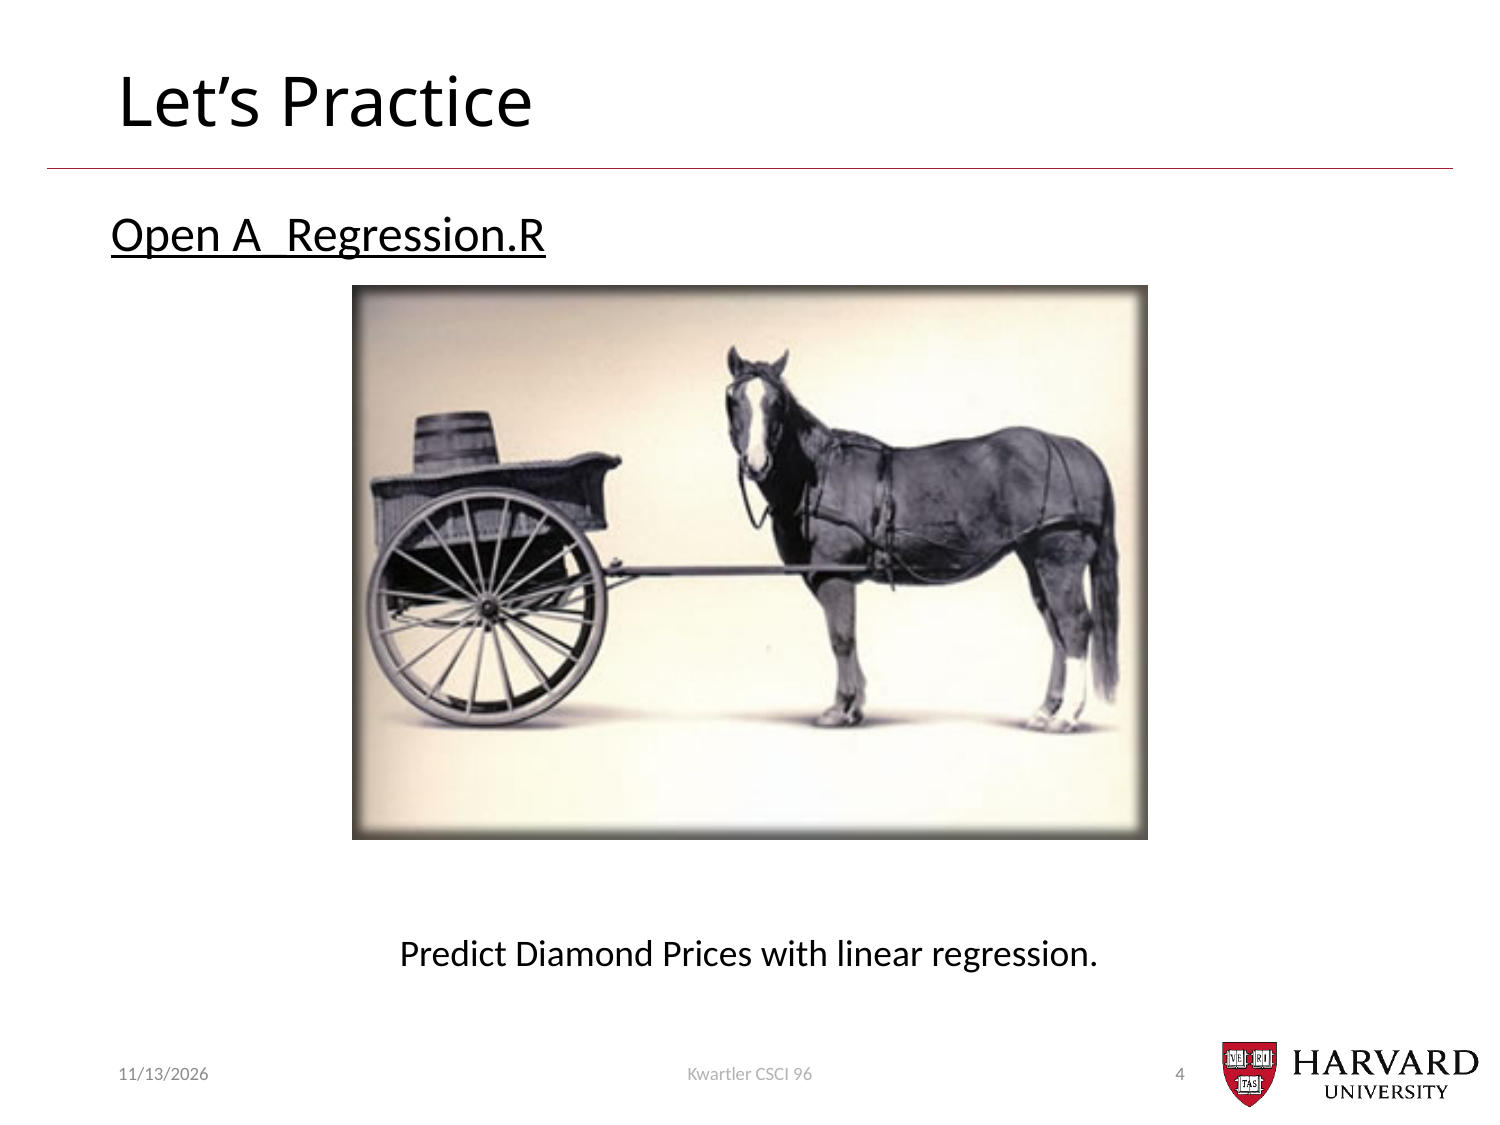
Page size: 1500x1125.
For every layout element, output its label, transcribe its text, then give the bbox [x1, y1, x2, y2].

text_box Open A_Regression.R [96, 194, 561, 270]
slide_number 4 [1059, 1042, 1200, 1103]
footer Kwartler CSCI 96 [496, 1042, 1004, 1103]
picture [352, 285, 1148, 840]
text_box Predict Diamond Prices with linear regression. [385, 921, 1115, 982]
title Let’s Practice [103, 59, 1397, 157]
picture [1200, 1024, 1500, 1125]
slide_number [103, 1042, 441, 1103]
